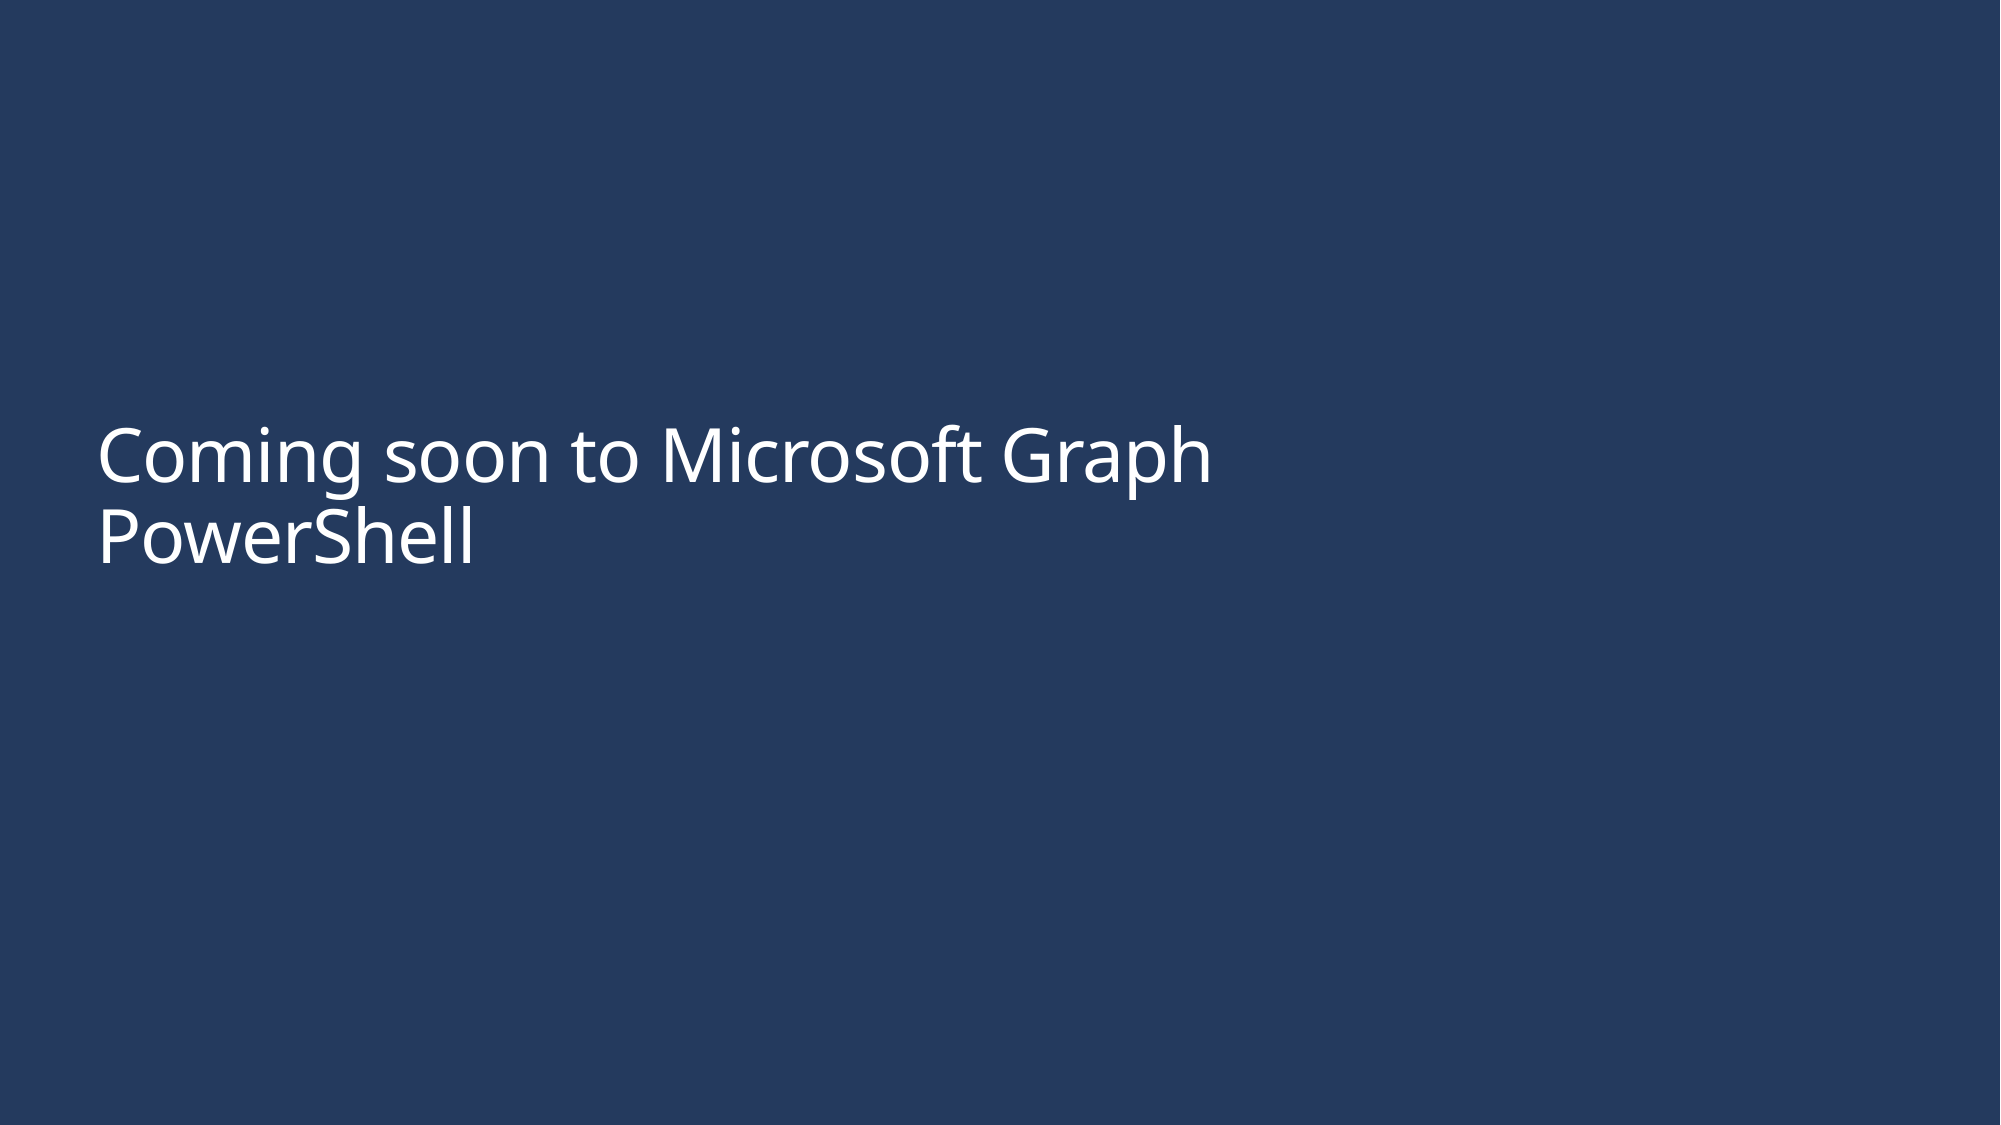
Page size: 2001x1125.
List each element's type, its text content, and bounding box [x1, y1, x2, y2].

title Coming soon to Microsoft Graph PowerShell [96, 498, 1596, 580]
